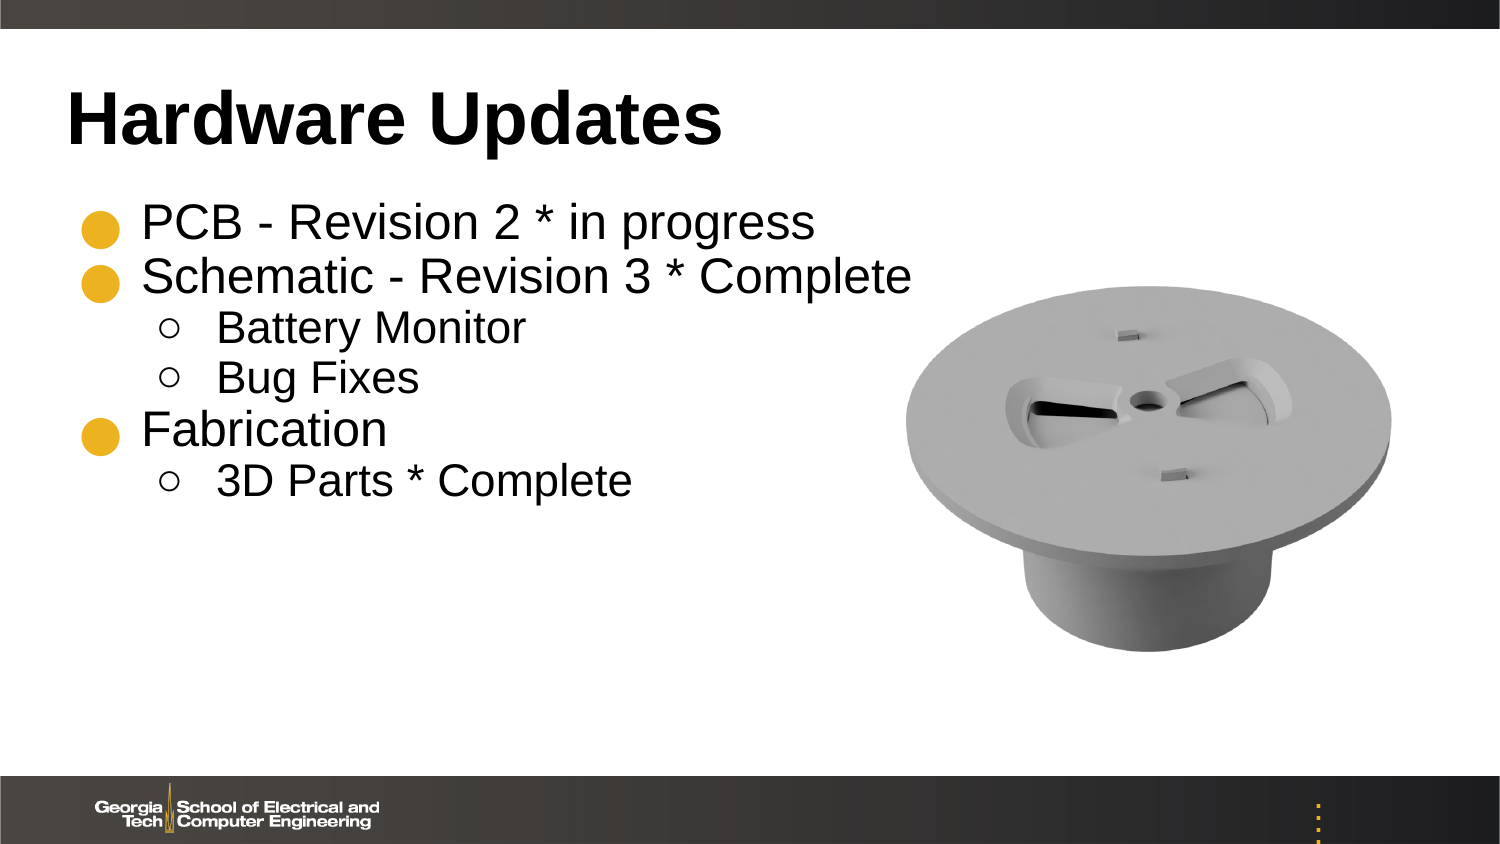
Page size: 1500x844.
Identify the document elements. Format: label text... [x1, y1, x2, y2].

picture [0, 776, 1500, 844]
title Hardware Updates [51, 72, 1449, 167]
list PCB - Revision 2 * in progress Schematic - Revision 3 * Complete Battery Monitor Bug Fixes Fabrication 3D Parts * Complete [51, 189, 1449, 750]
picture [888, 269, 1414, 669]
picture [0, 0, 1500, 29]
